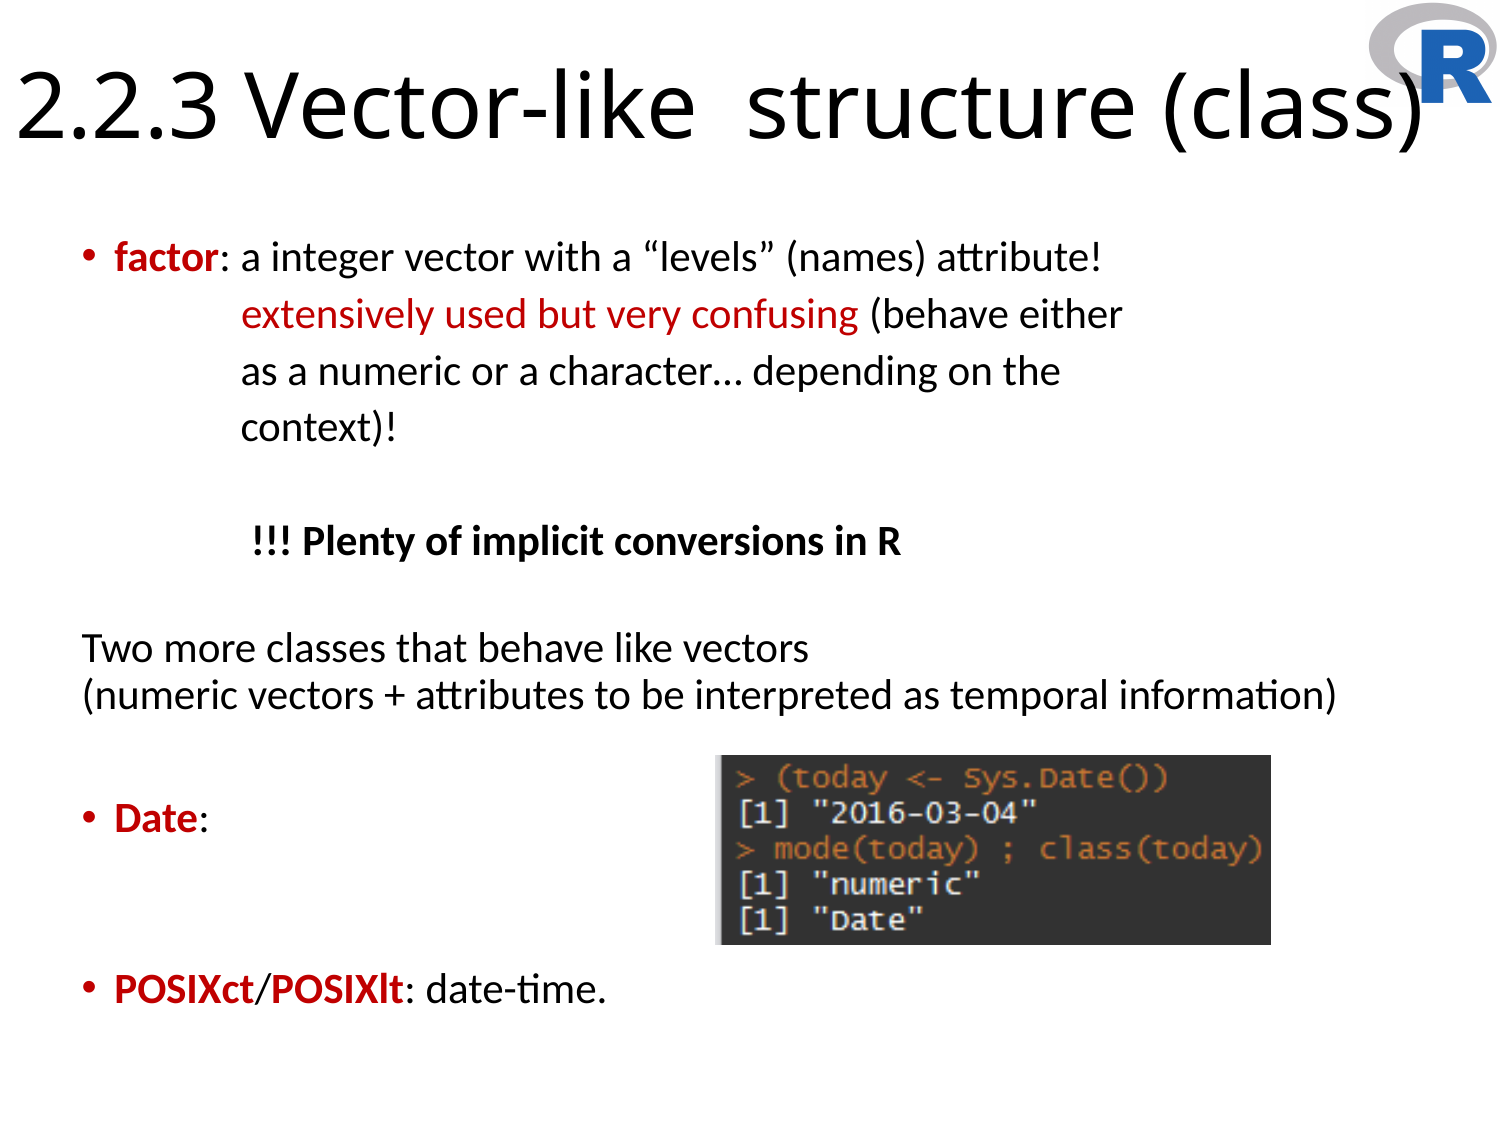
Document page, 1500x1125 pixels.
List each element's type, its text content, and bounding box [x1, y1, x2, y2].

picture [1365, 0, 1500, 107]
list factor: a integer vector with a “levels” (names) attribute! extensively used but very confusing (behave either as a numeric or a character… depending on the context)! !!! Plenty of implicit conversions in R Two more classes that behave like vectors (numeric vectors + attributes to be interpreted as temporal information) Date: POSIXct/POSIXlt: date-time. [66, 218, 1361, 1065]
picture [715, 755, 1271, 945]
text_box 2.2.3 Vector-like structure (class) [0, 0, 1500, 218]
